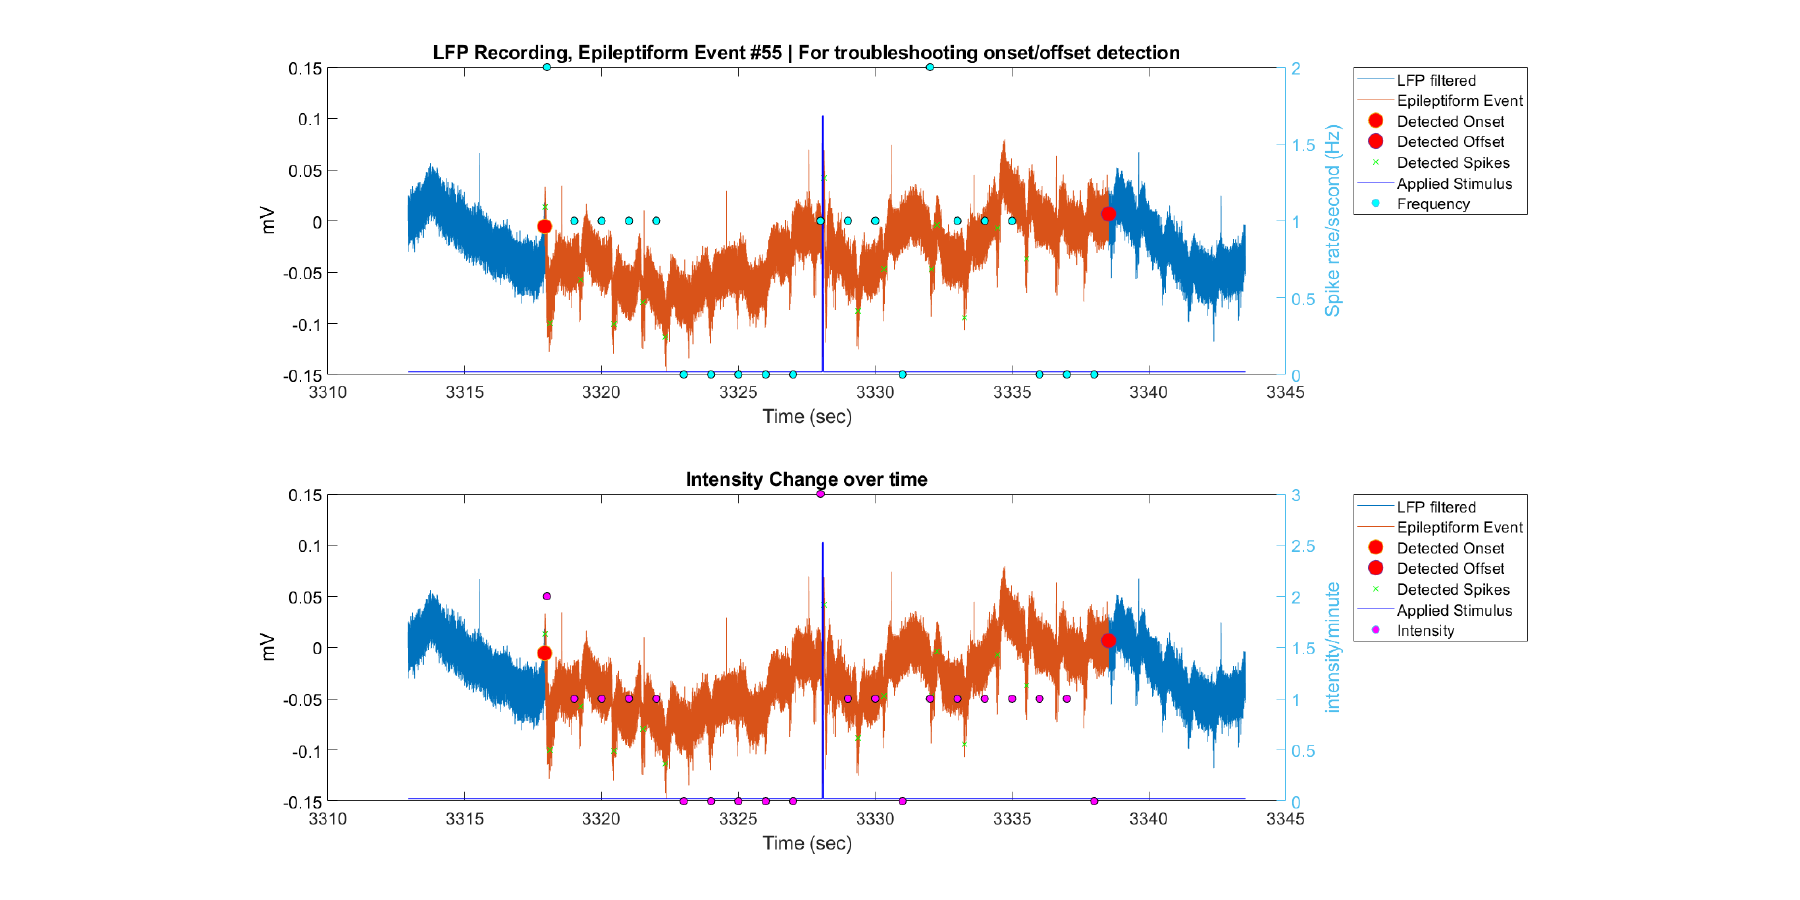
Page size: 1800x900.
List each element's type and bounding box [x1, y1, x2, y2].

picture [126, 0, 1674, 900]
